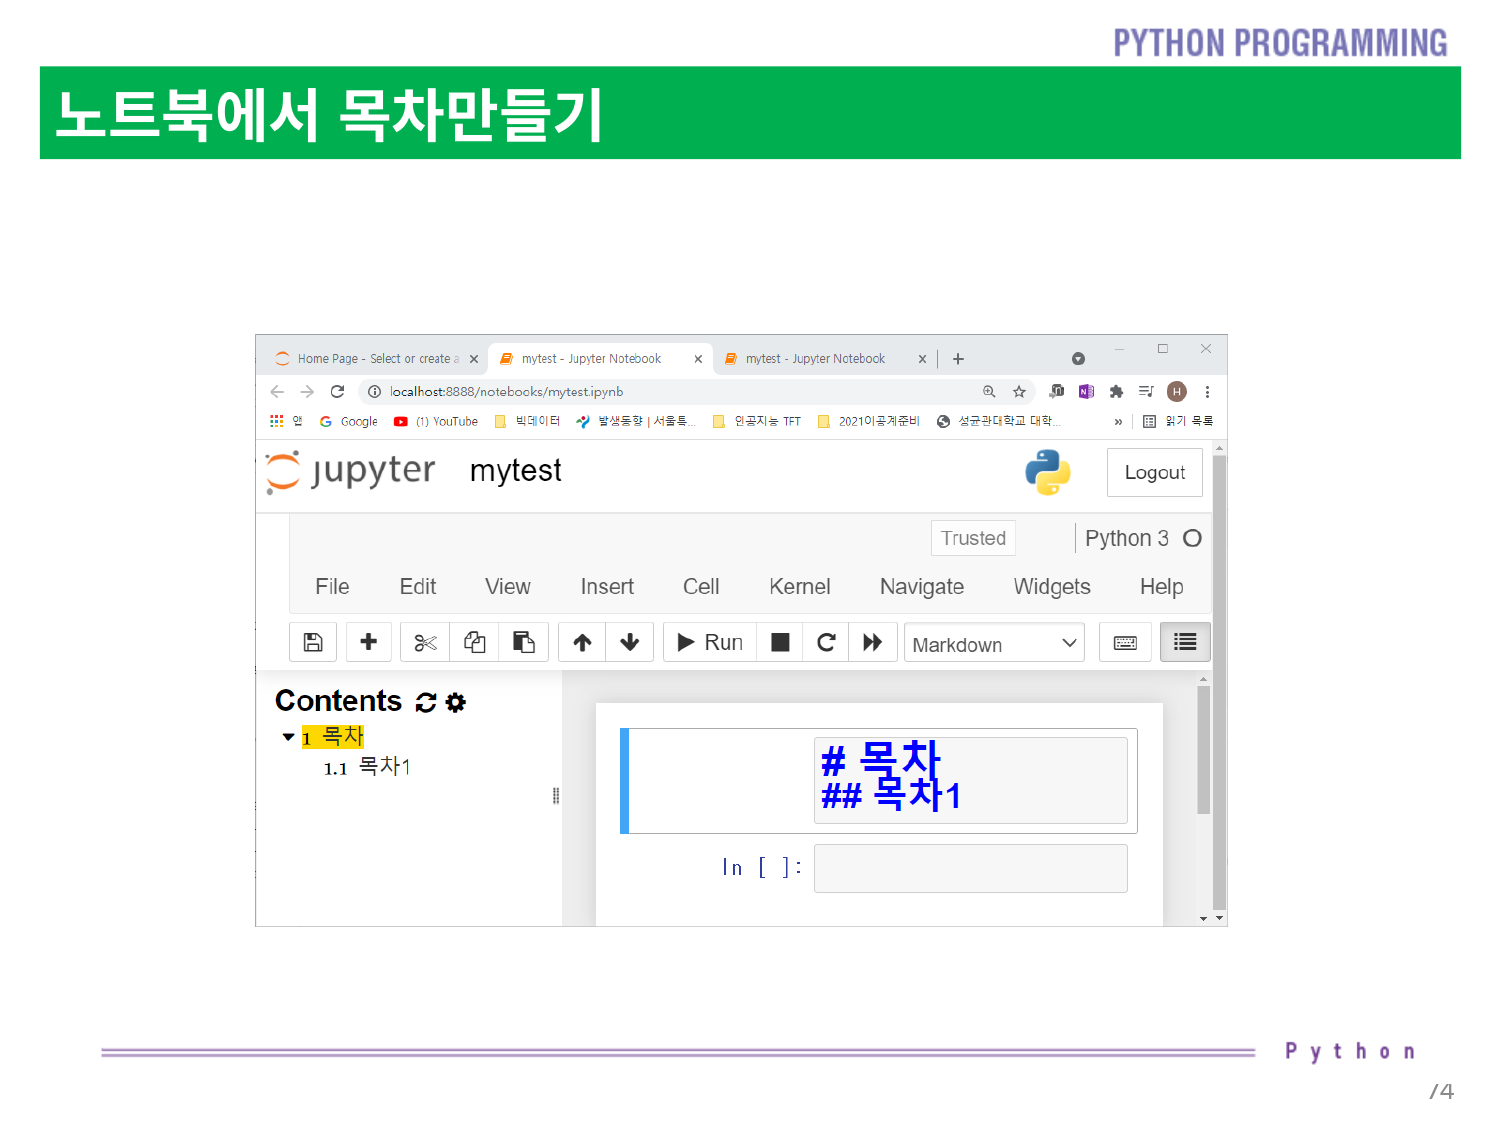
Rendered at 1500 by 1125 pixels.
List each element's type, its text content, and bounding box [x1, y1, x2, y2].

picture [1106, 13, 1462, 66]
picture [255, 334, 1229, 928]
picture [18, 1020, 1483, 1084]
title 노트북에서 목차만들기 [39, 76, 1444, 152]
slide_number 74 [1119, 1071, 1470, 1112]
